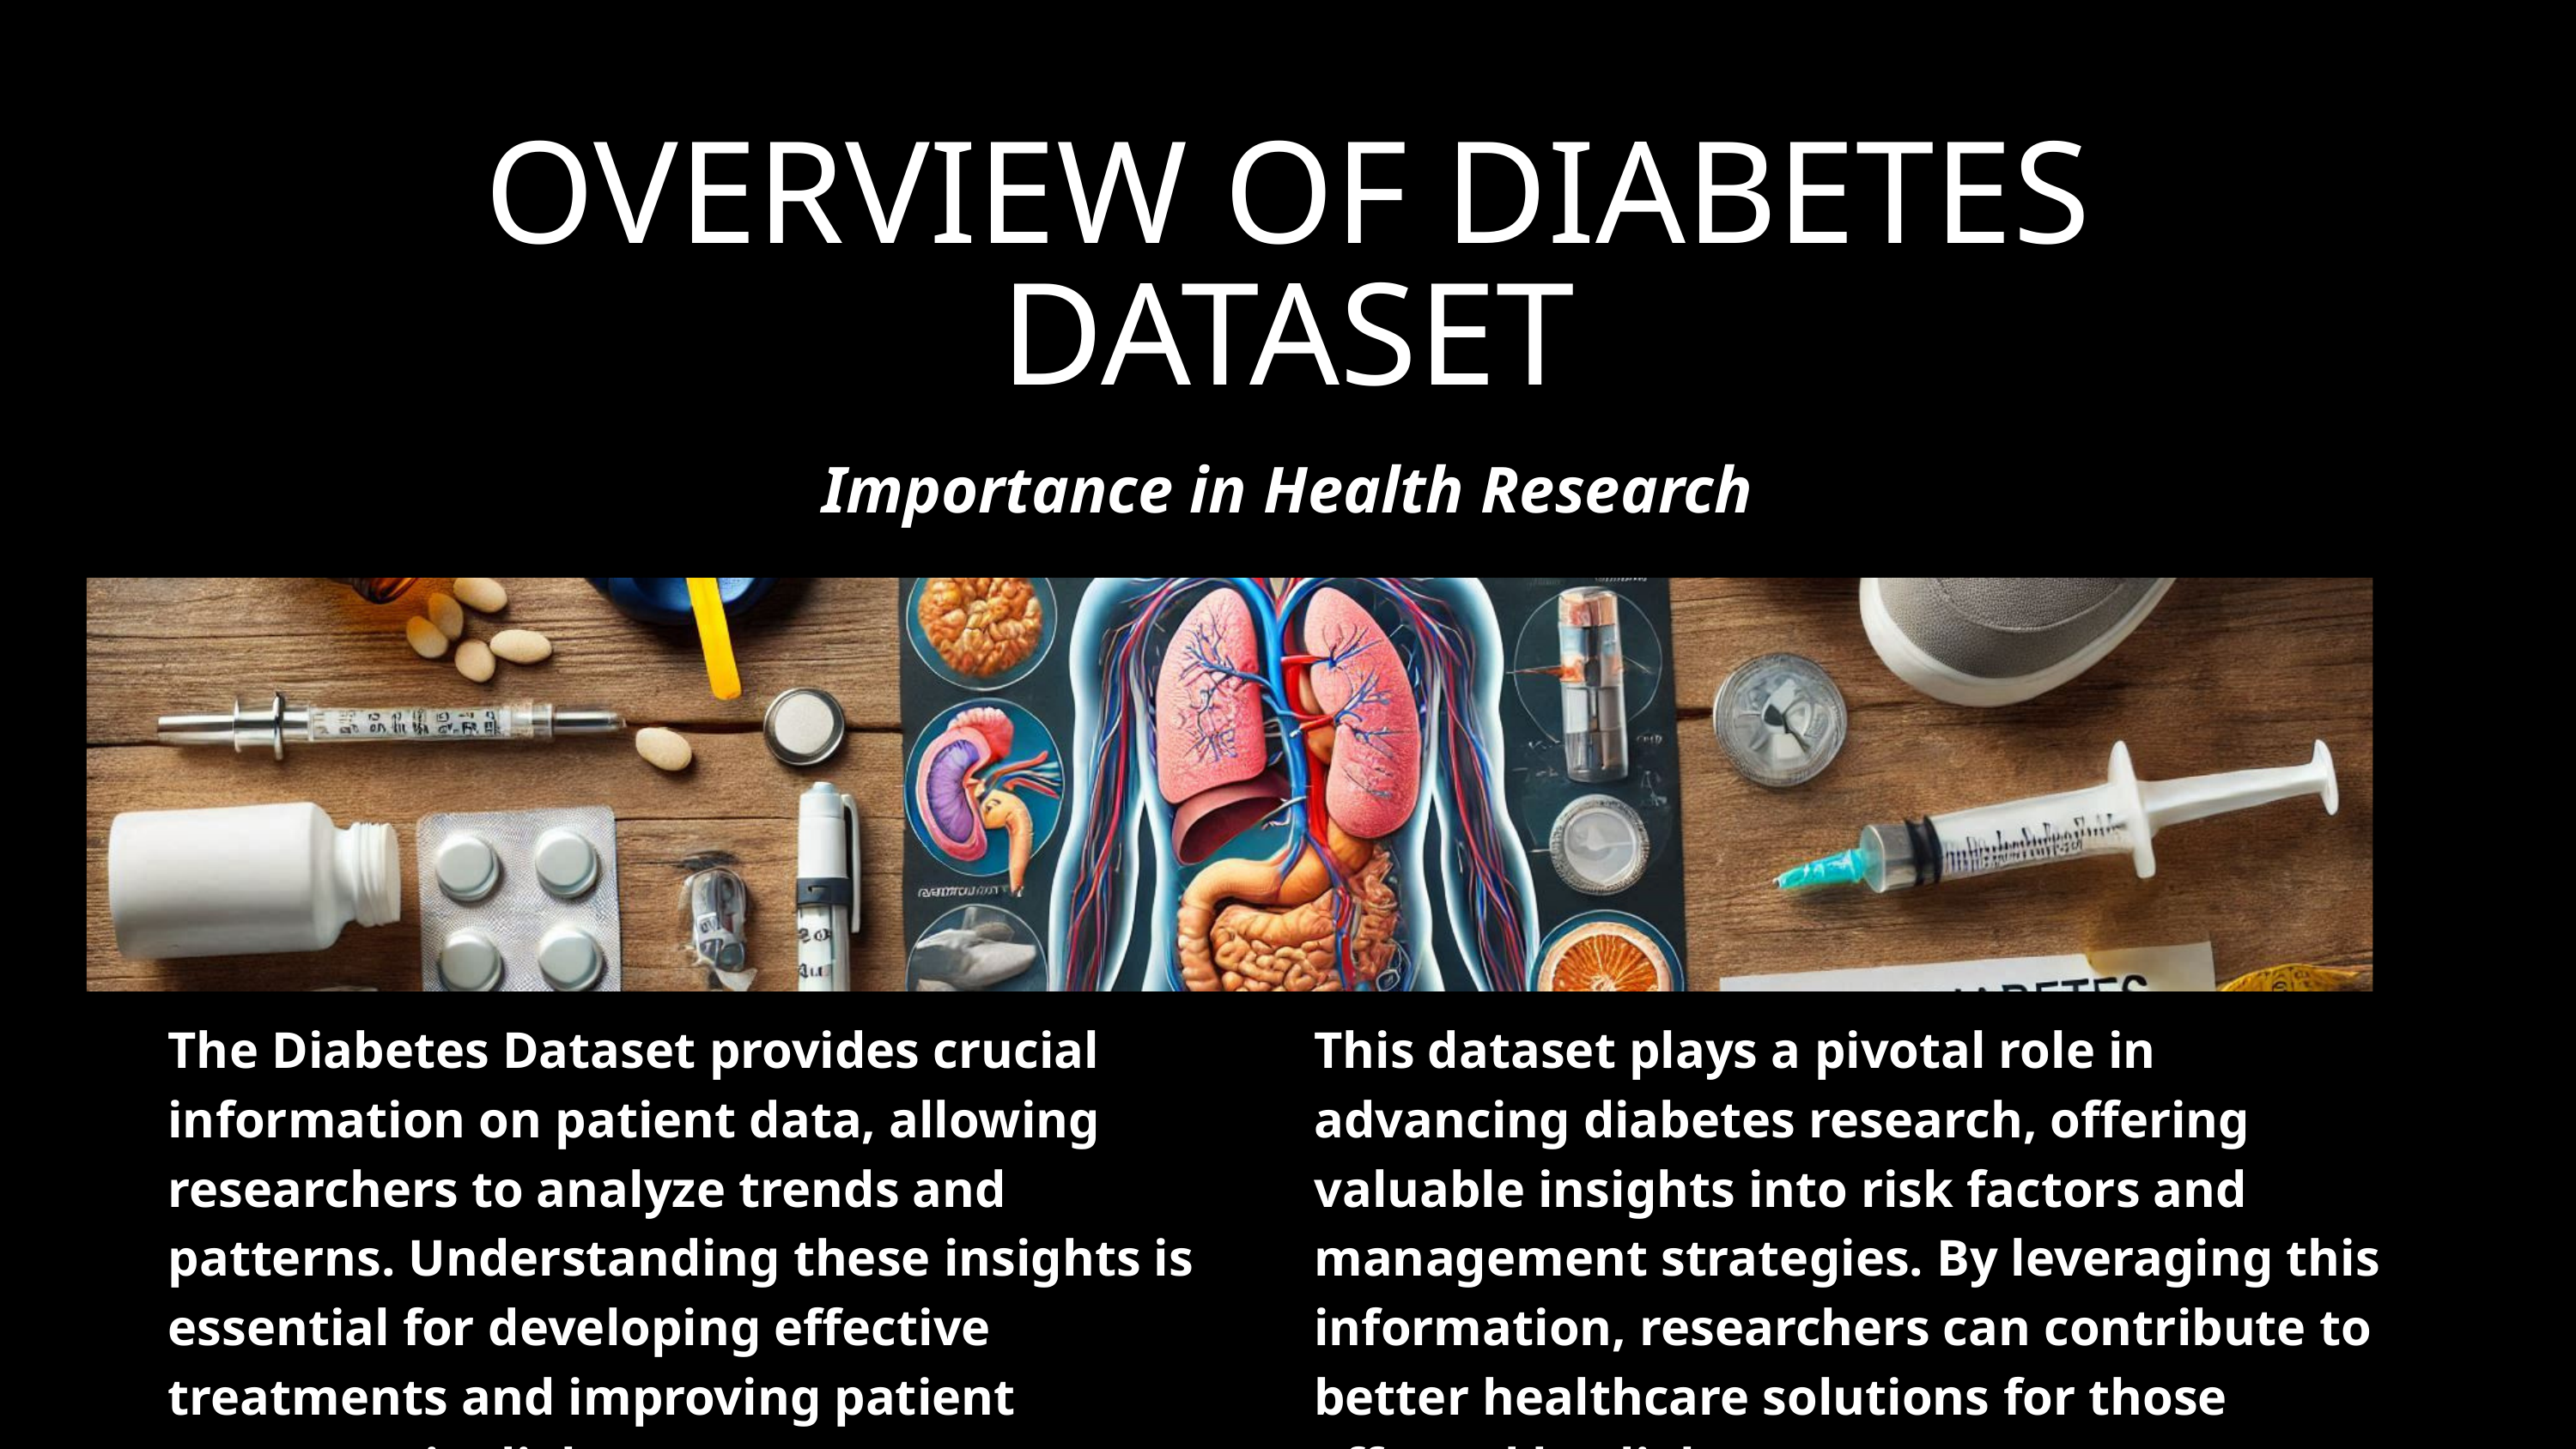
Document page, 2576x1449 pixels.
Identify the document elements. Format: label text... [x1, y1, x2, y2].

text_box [86, 577, 2373, 991]
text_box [455, 115, 2121, 519]
text_box This dataset plays a pivotal role in advancing diabetes research, offering valuable insights into risk factors and management strategies. By leveraging this information, researchers can contribute to better healthcare solutions for those affected by diabetes. [1314, 1009, 2406, 1449]
text_box The Diabetes Dataset provides crucial information on patient data, allowing researchers to analyze trends and patterns. Understanding these insights is essential for developing effective treatments and improving patient outcomes in diabetes care. [167, 1009, 1230, 1449]
